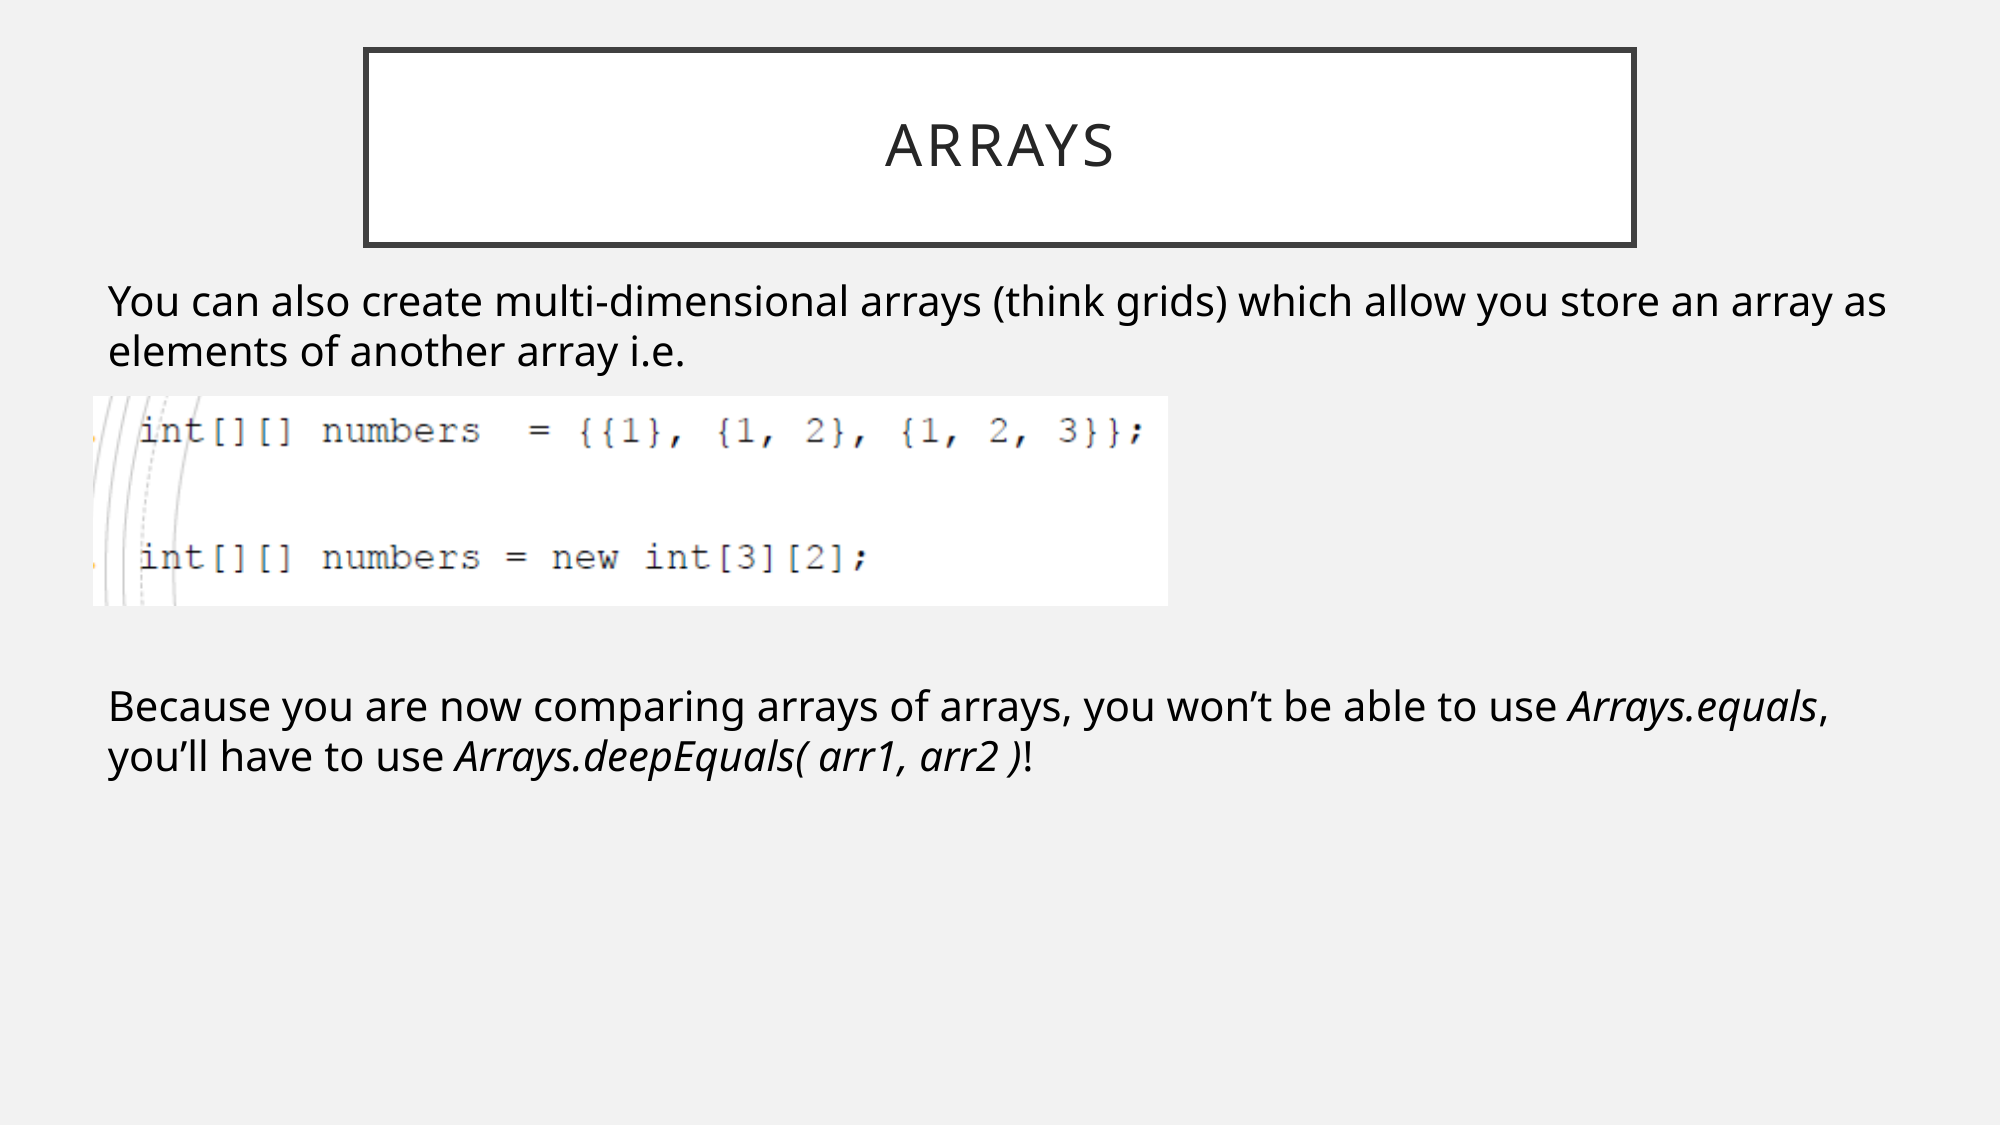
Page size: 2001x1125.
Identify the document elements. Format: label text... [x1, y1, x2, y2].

list You can also create multi-dimensional arrays (think grids) which allow you store an array as elements of another array i.e. Because you are now comparing arrays of arrays, you won’t be able to use Arrays.equals, you’ll have to use Arrays.deepEquals( arr1, arr2 )! [93, 267, 1907, 1075]
title Arrays [363, 47, 1637, 248]
picture [92, 396, 1169, 606]
